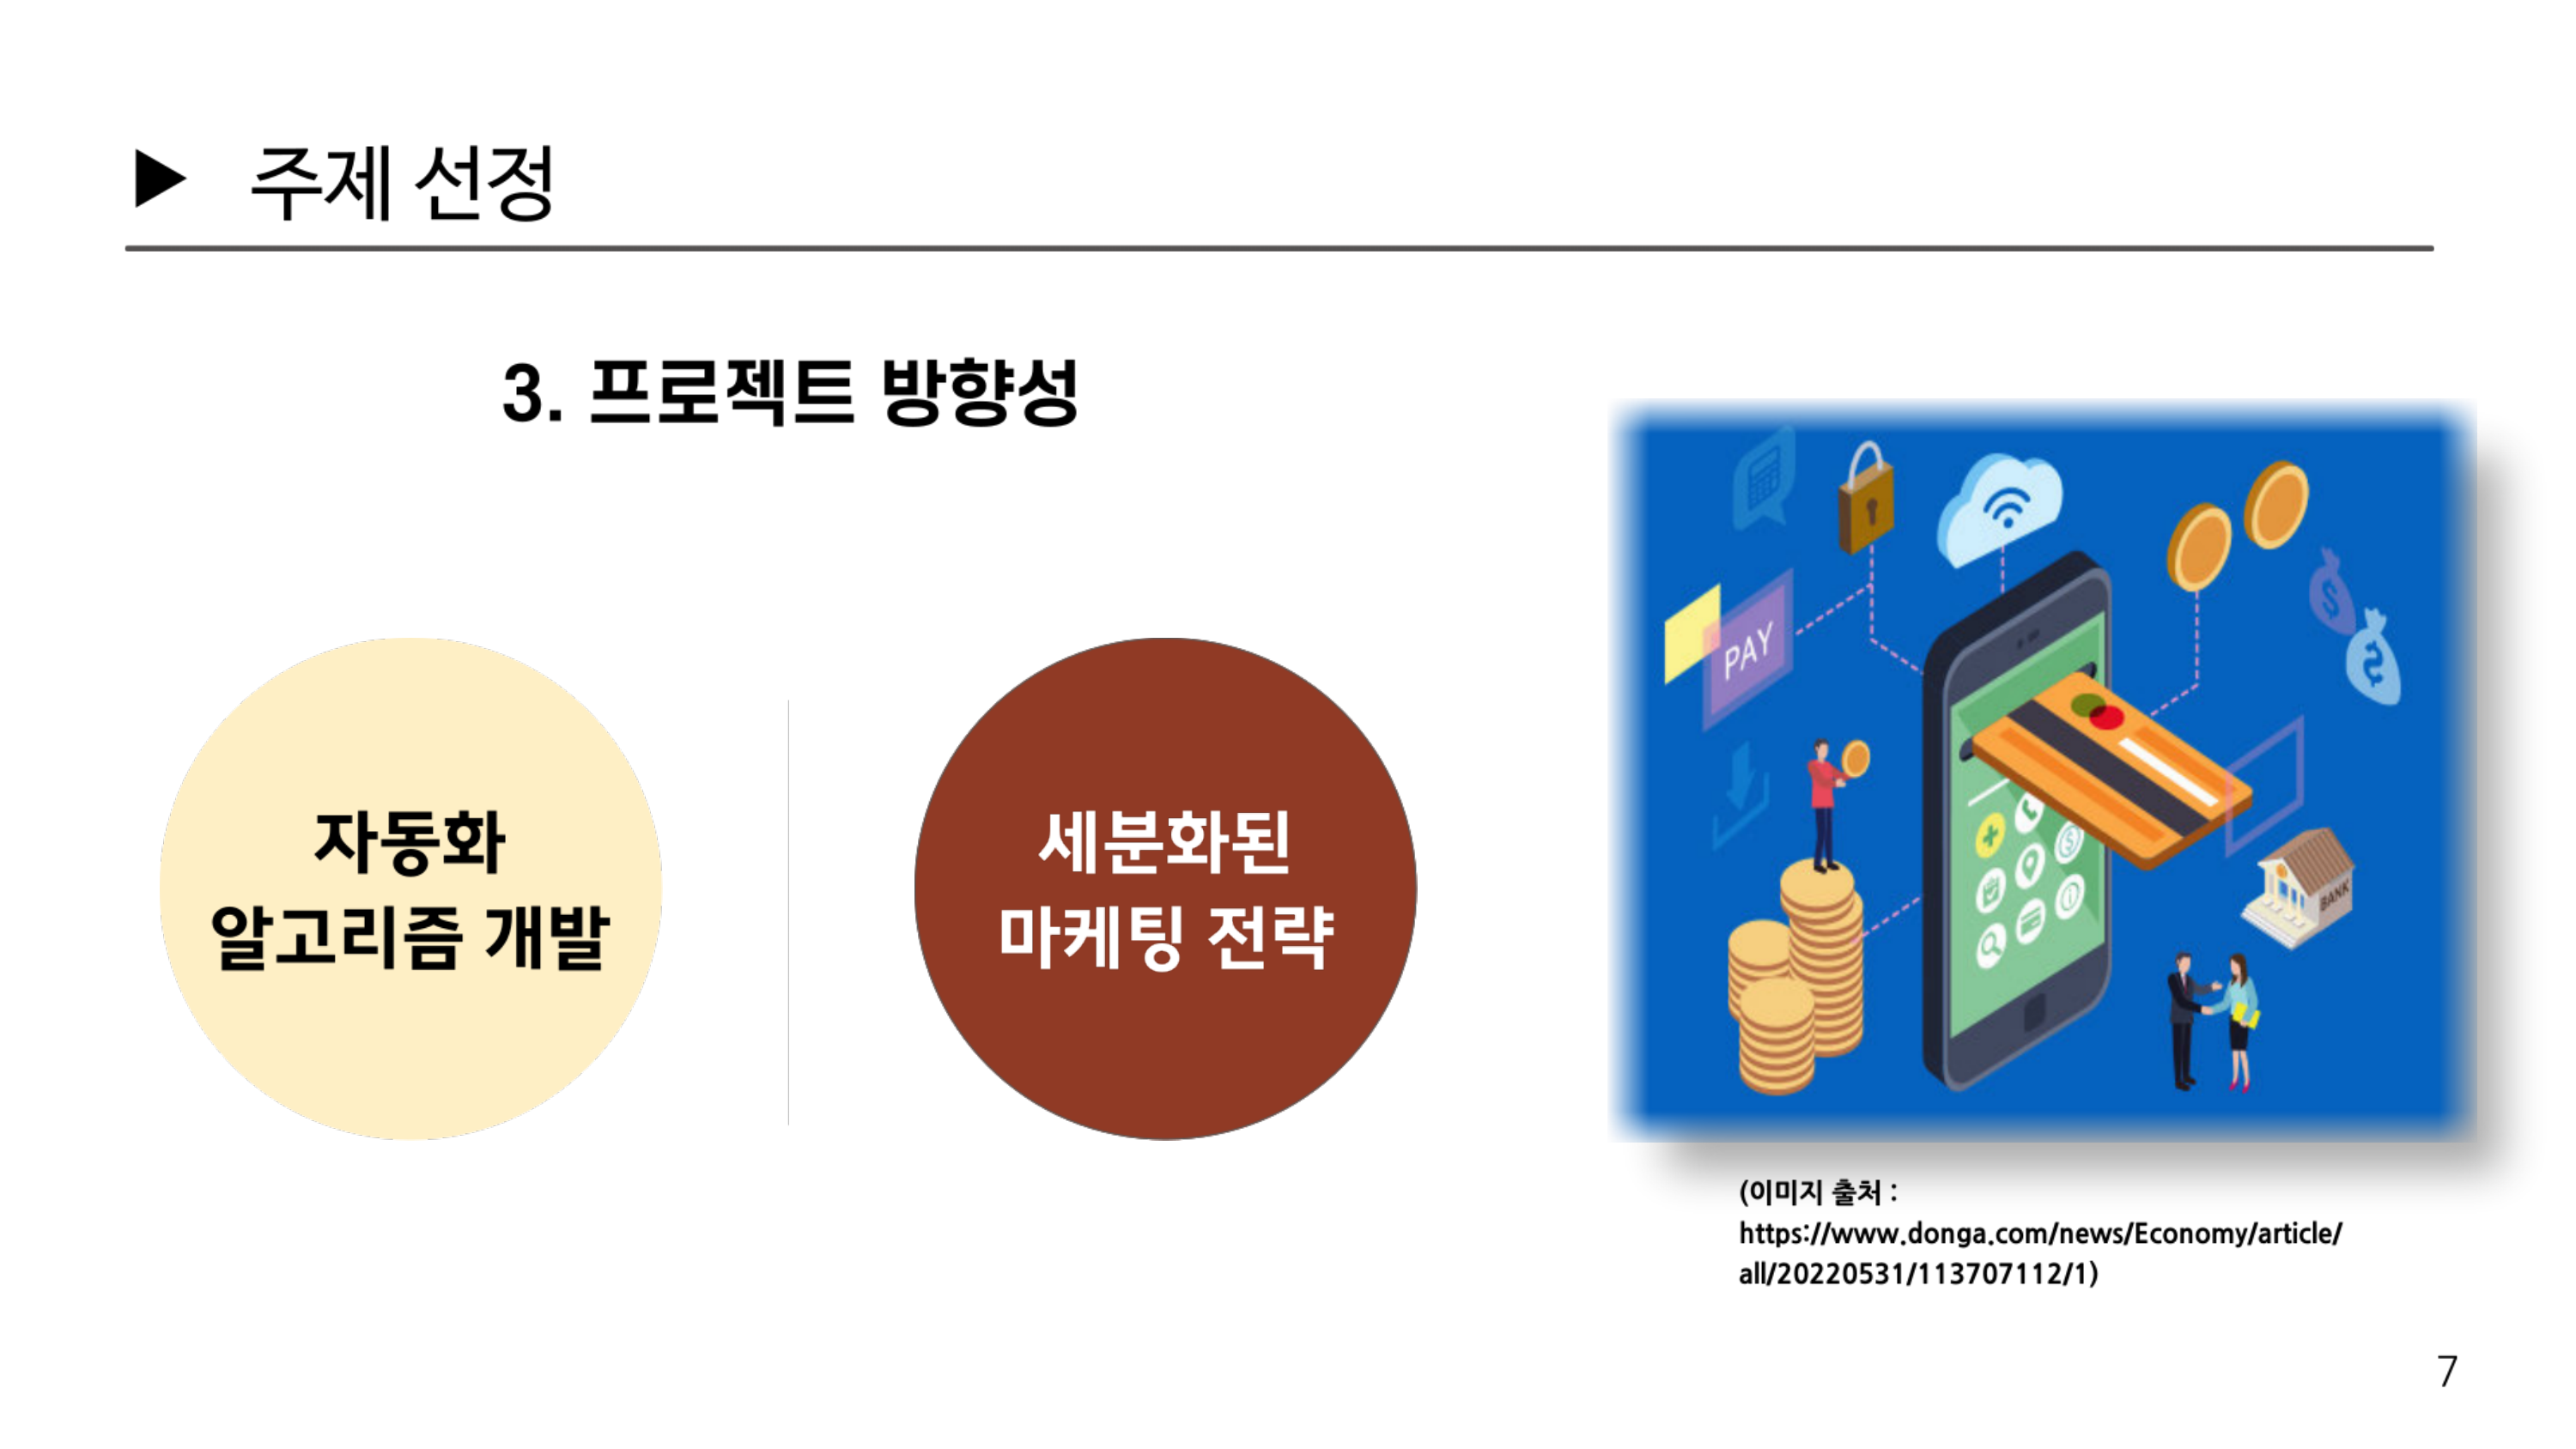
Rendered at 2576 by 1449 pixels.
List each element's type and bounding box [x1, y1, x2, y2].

text_box [914, 638, 1419, 761]
picture [904, 67, 2576, 1449]
text_box [632, 244, 2434, 252]
picture [96, 97, 1184, 509]
text_box [160, 638, 663, 1142]
text_box [1607, 398, 2478, 1143]
picture [184, 763, 681, 1058]
text_box [914, 1064, 1419, 1142]
